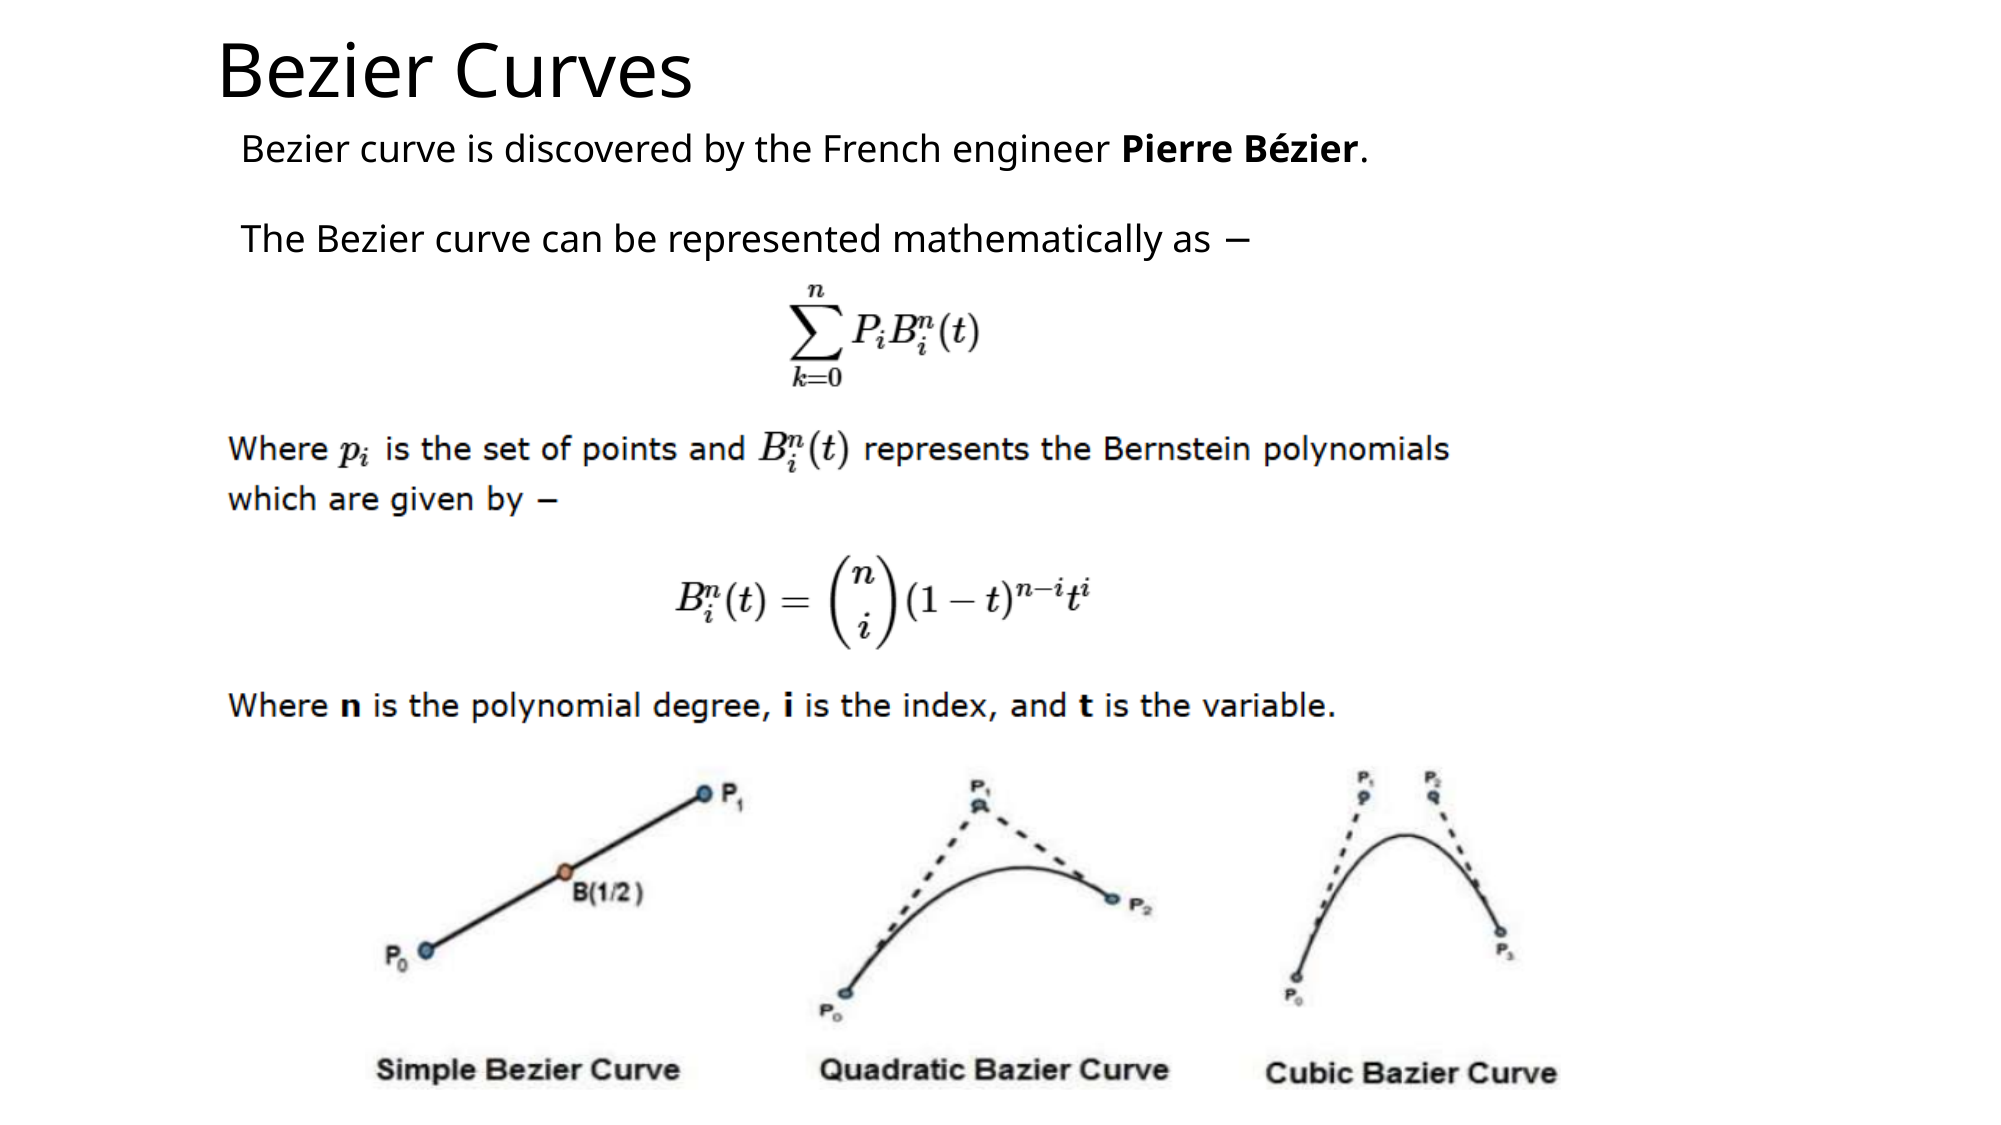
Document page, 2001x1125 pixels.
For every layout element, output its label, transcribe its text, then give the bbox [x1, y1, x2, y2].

picture [365, 733, 1571, 1100]
text_box Bezier Curves [201, 57, 1202, 120]
picture [222, 274, 1472, 728]
text_box Bezier curve is discovered by the French engineer Pierre Bézier. The Bezier curve can be represented mathematically as − [225, 117, 1385, 268]
